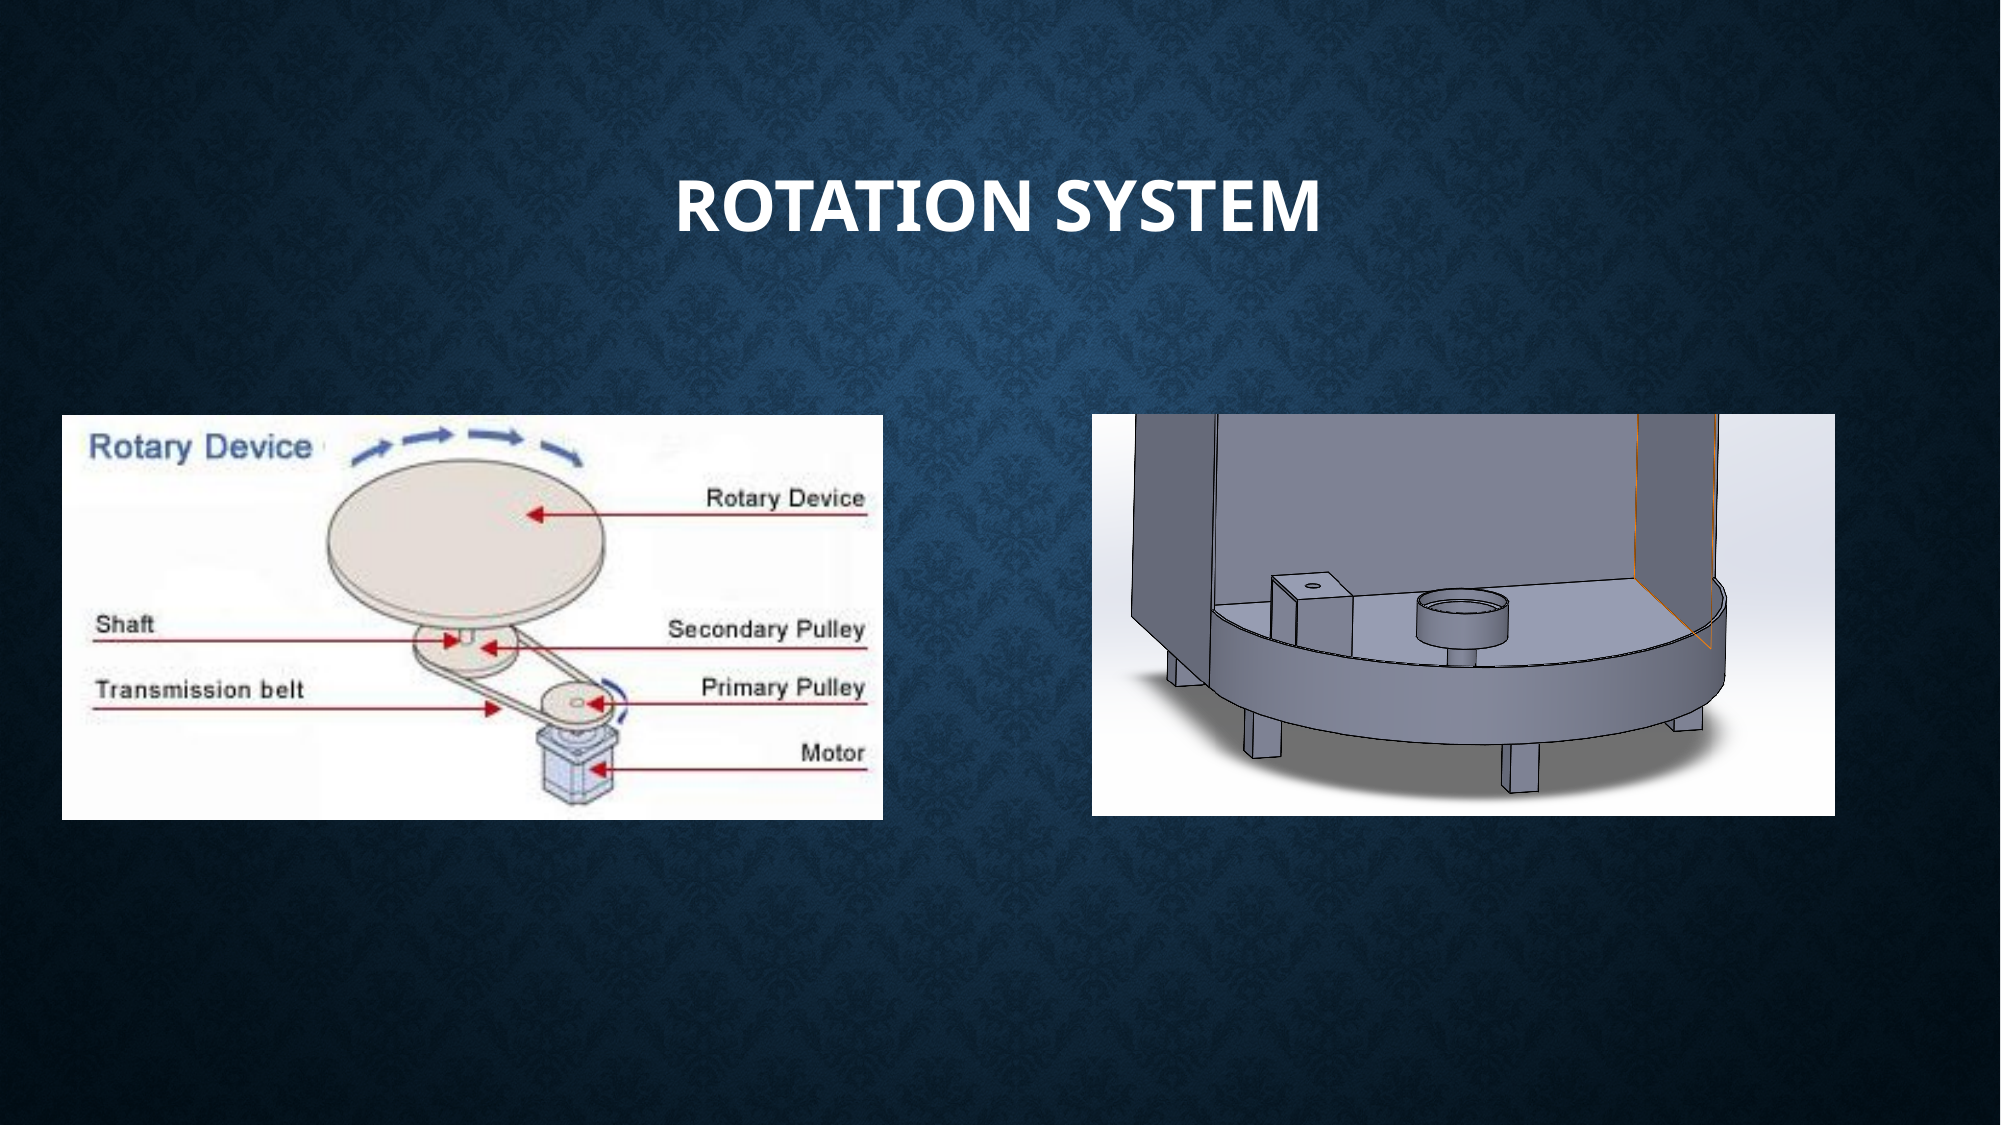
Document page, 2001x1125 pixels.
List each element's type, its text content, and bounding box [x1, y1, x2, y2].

title Rotation System [149, 99, 1849, 318]
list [61, 414, 884, 821]
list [1091, 413, 1836, 817]
